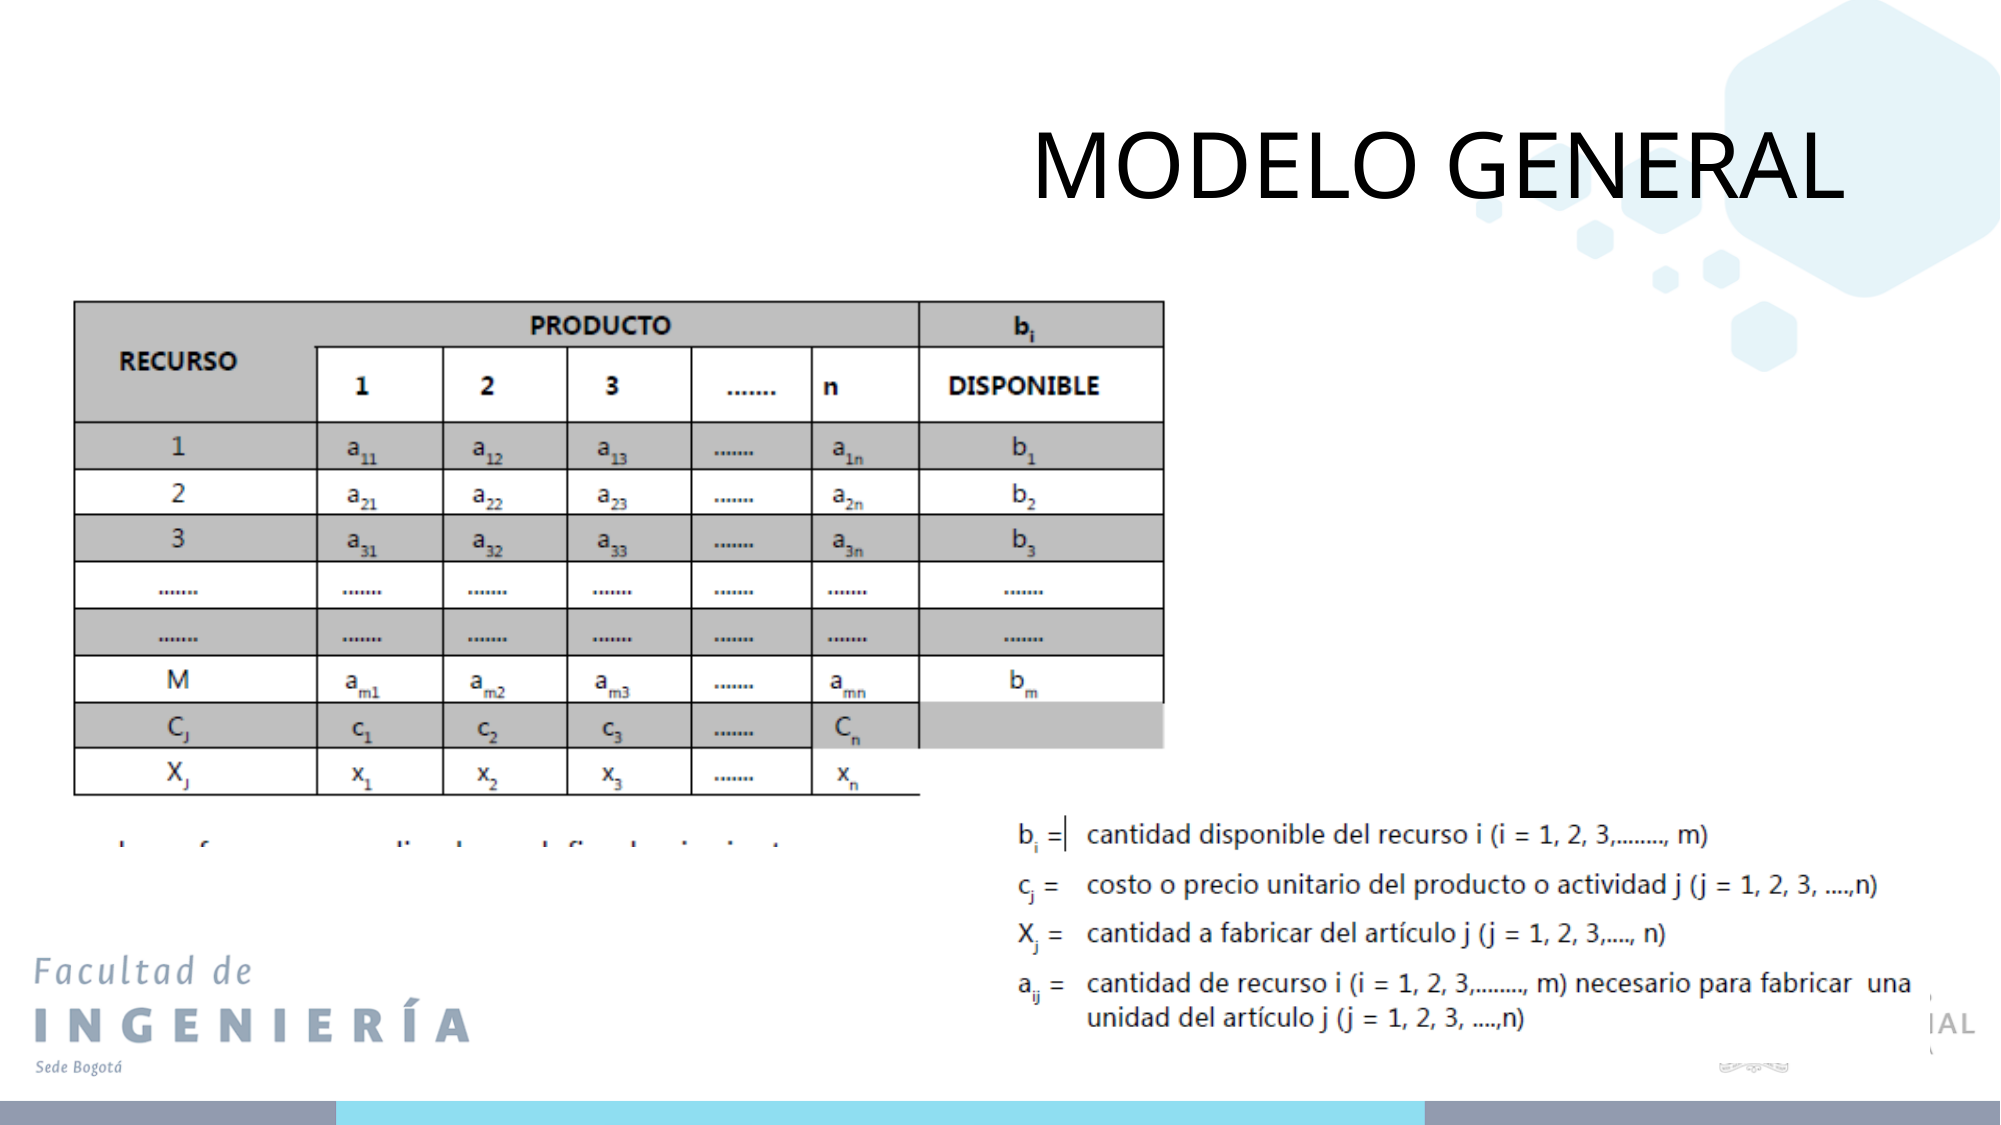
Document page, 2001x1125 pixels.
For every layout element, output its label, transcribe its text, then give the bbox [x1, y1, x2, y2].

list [72, 290, 1182, 848]
title MODELO GENERAL [137, 59, 1863, 278]
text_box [0, 0, 2000, 1125]
picture [999, 799, 1931, 1064]
